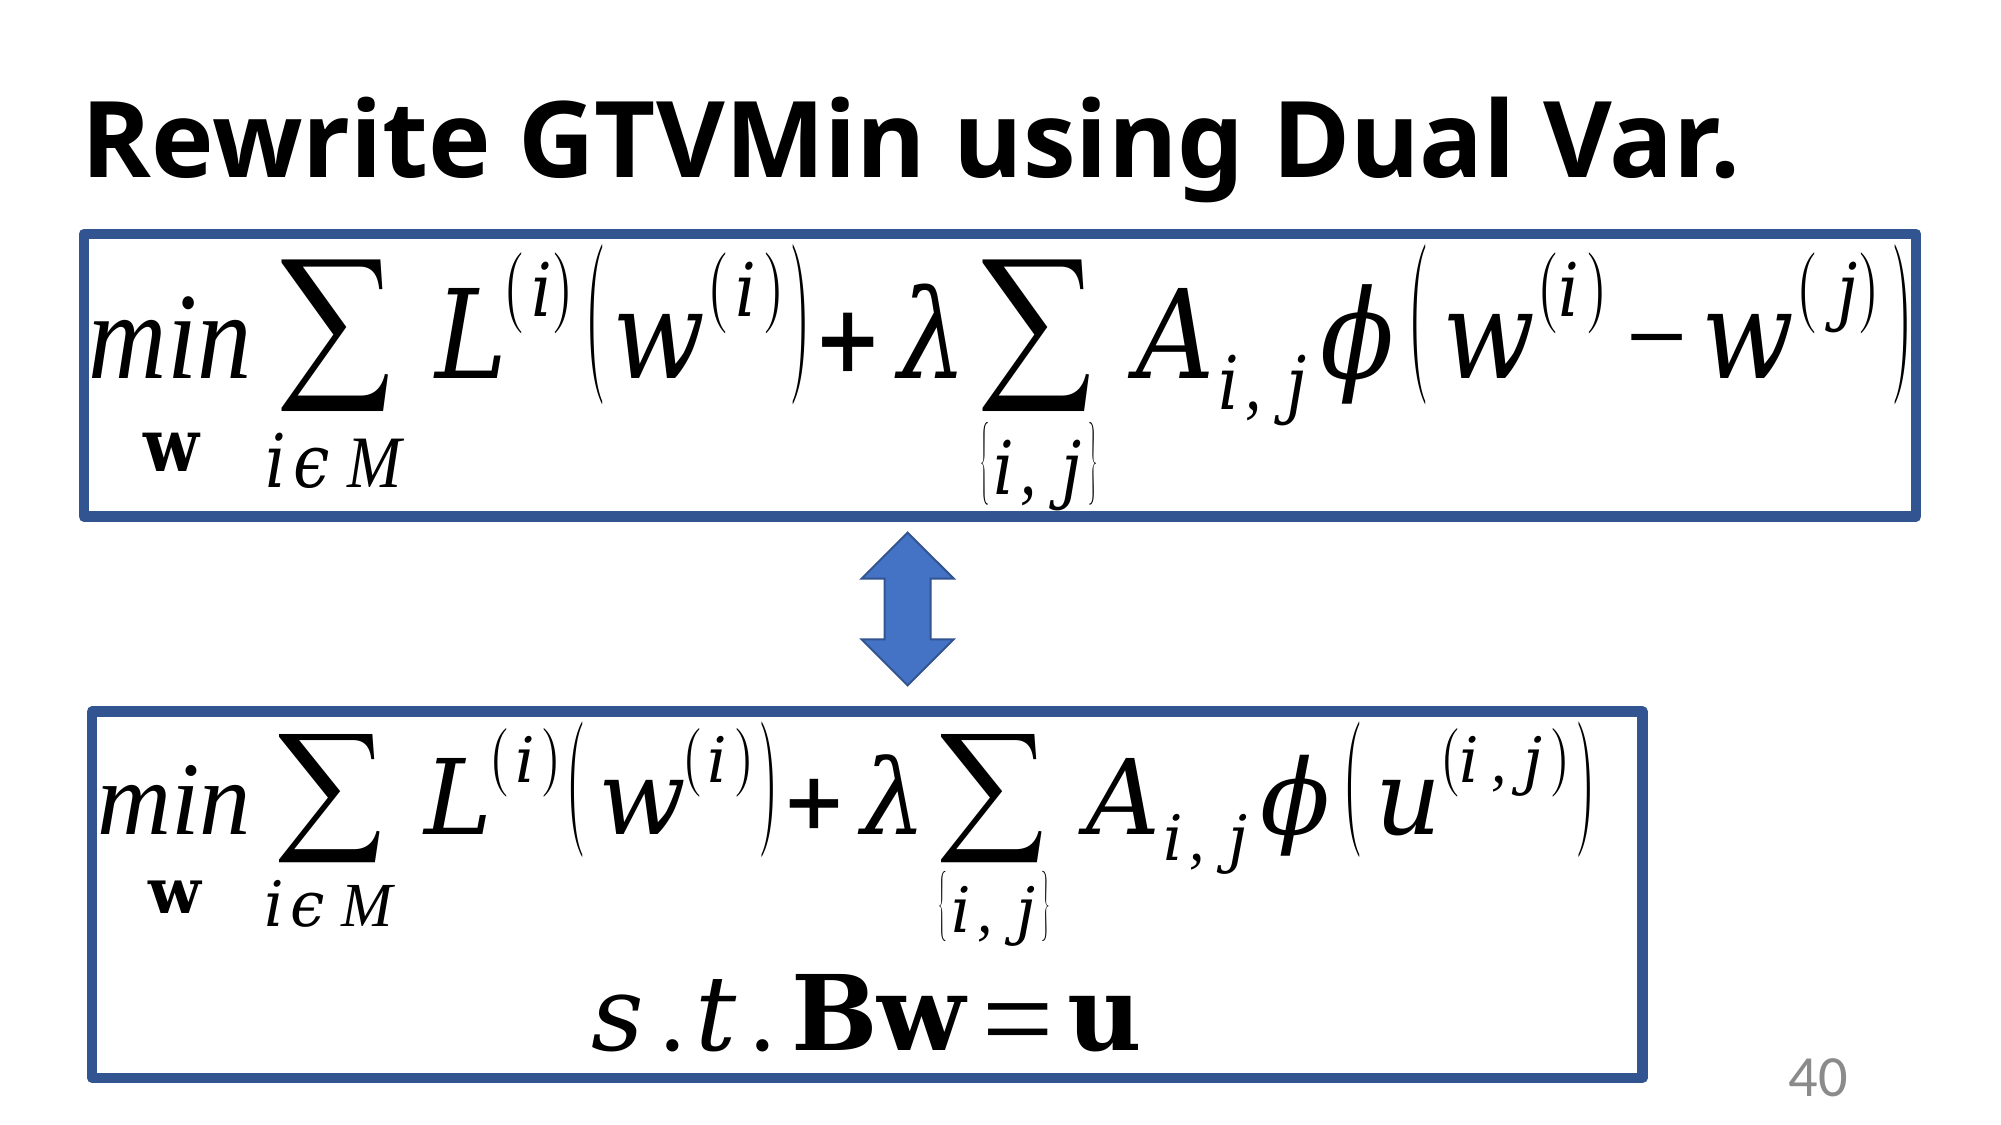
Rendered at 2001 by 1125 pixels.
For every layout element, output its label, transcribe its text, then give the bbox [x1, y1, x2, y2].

text_box [859, 531, 957, 687]
slide_number 40 [1412, 1042, 1863, 1103]
title Rewrite GTVMin using Dual Var. [66, 29, 1841, 257]
